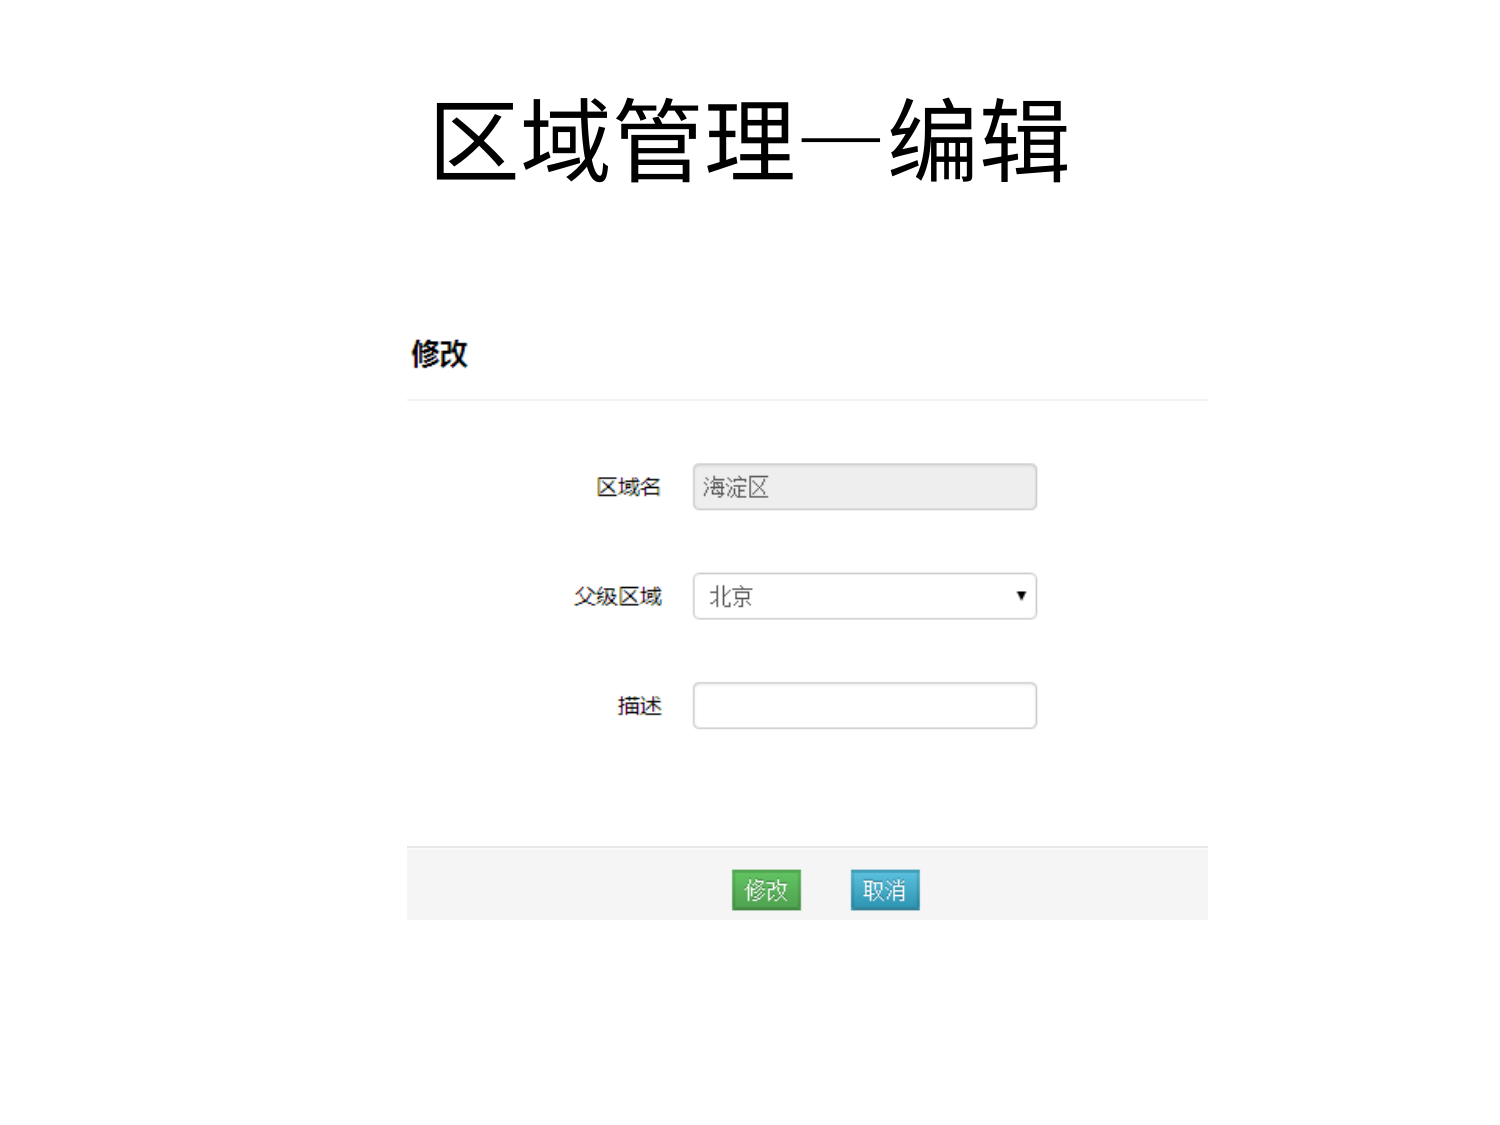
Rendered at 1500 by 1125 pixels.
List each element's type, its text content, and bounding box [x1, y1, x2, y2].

title 区域管理—编辑 [75, 45, 1425, 233]
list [407, 325, 1208, 921]
